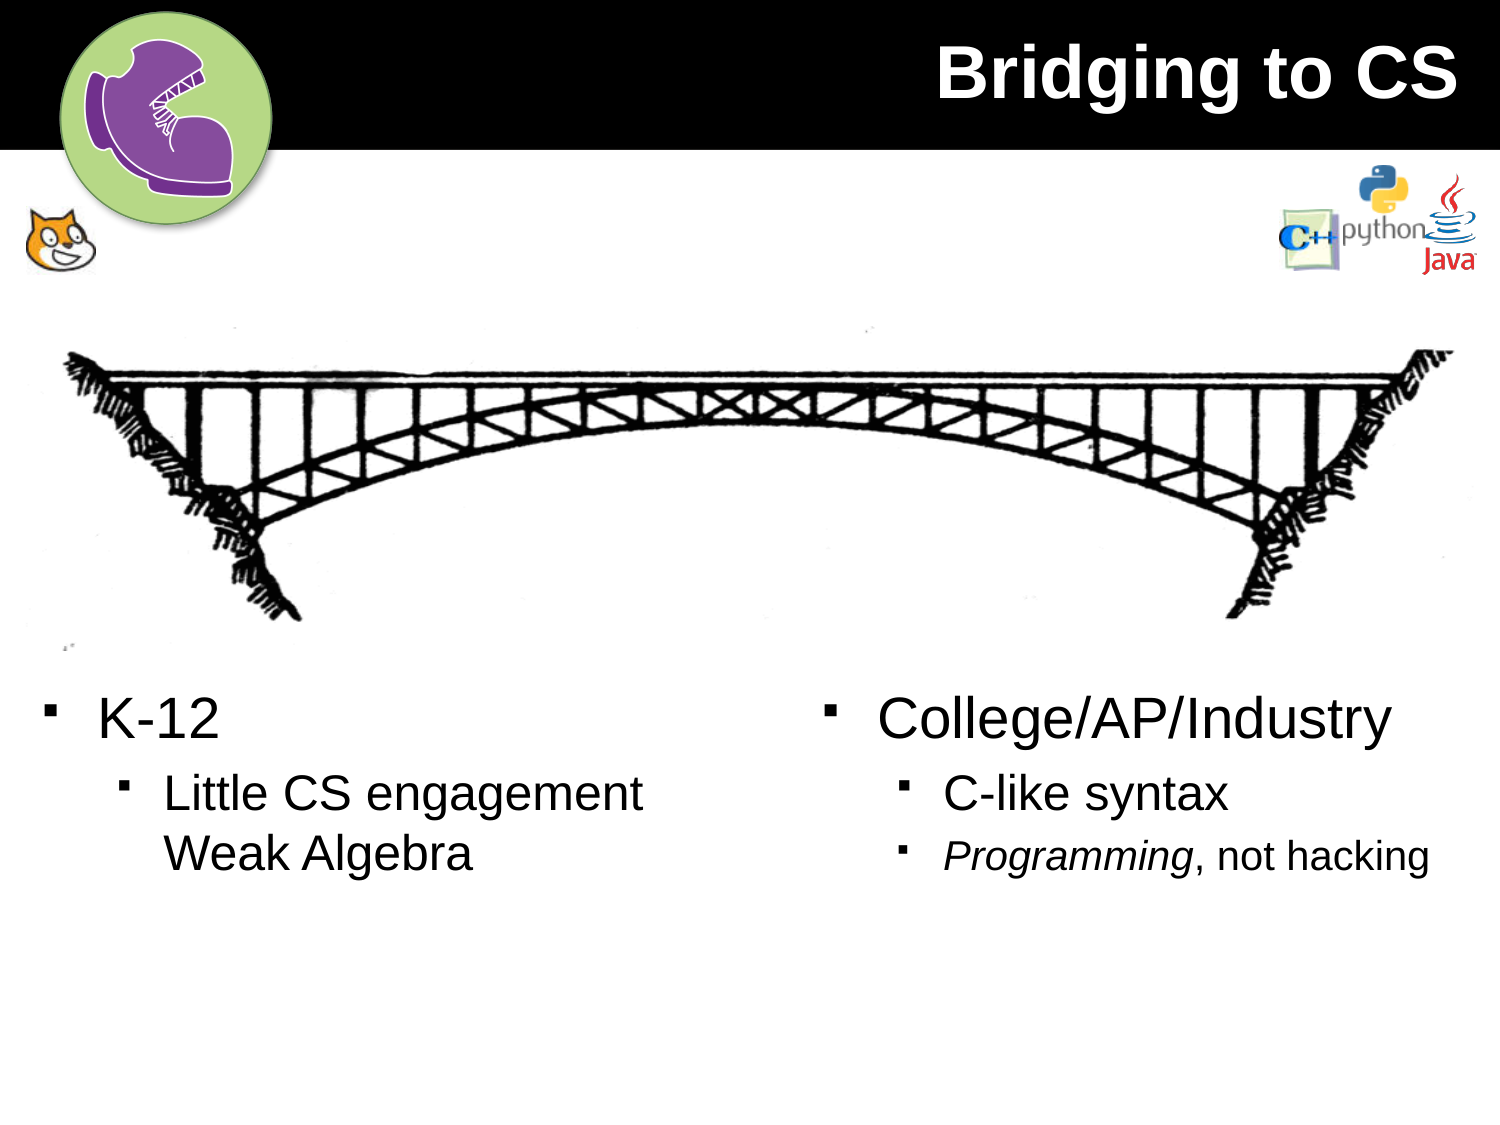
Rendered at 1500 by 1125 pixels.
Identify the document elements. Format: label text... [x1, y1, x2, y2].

text_box College/AP/Industry C-like syntax Programming, not hacking [806, 672, 1466, 1125]
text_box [1279, 165, 1500, 276]
picture [26, 138, 288, 276]
list K-12 Little CS engagement Weak Algebra [26, 672, 686, 1125]
title Bridging to CS [50, 0, 1475, 138]
picture [0, 325, 1500, 652]
